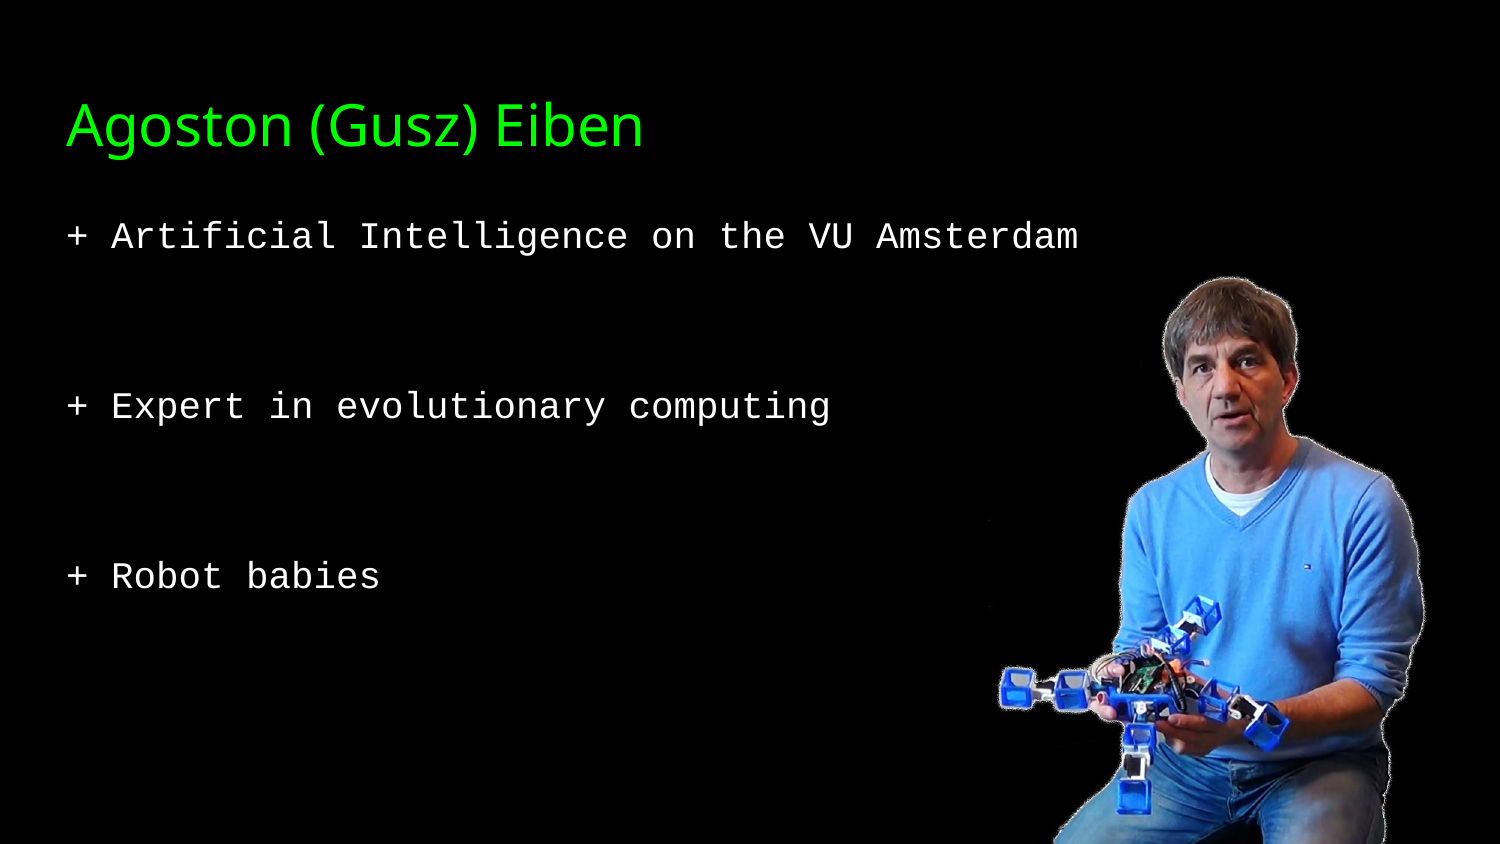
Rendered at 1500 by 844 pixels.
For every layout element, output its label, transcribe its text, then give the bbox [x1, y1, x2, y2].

picture [988, 241, 1450, 844]
list + Artificial Intelligence on the VU Amsterdam + Expert in evolutionary computing + Robot babies [51, 189, 1449, 750]
title Agoston (Gusz) Eiben [51, 72, 1449, 167]
